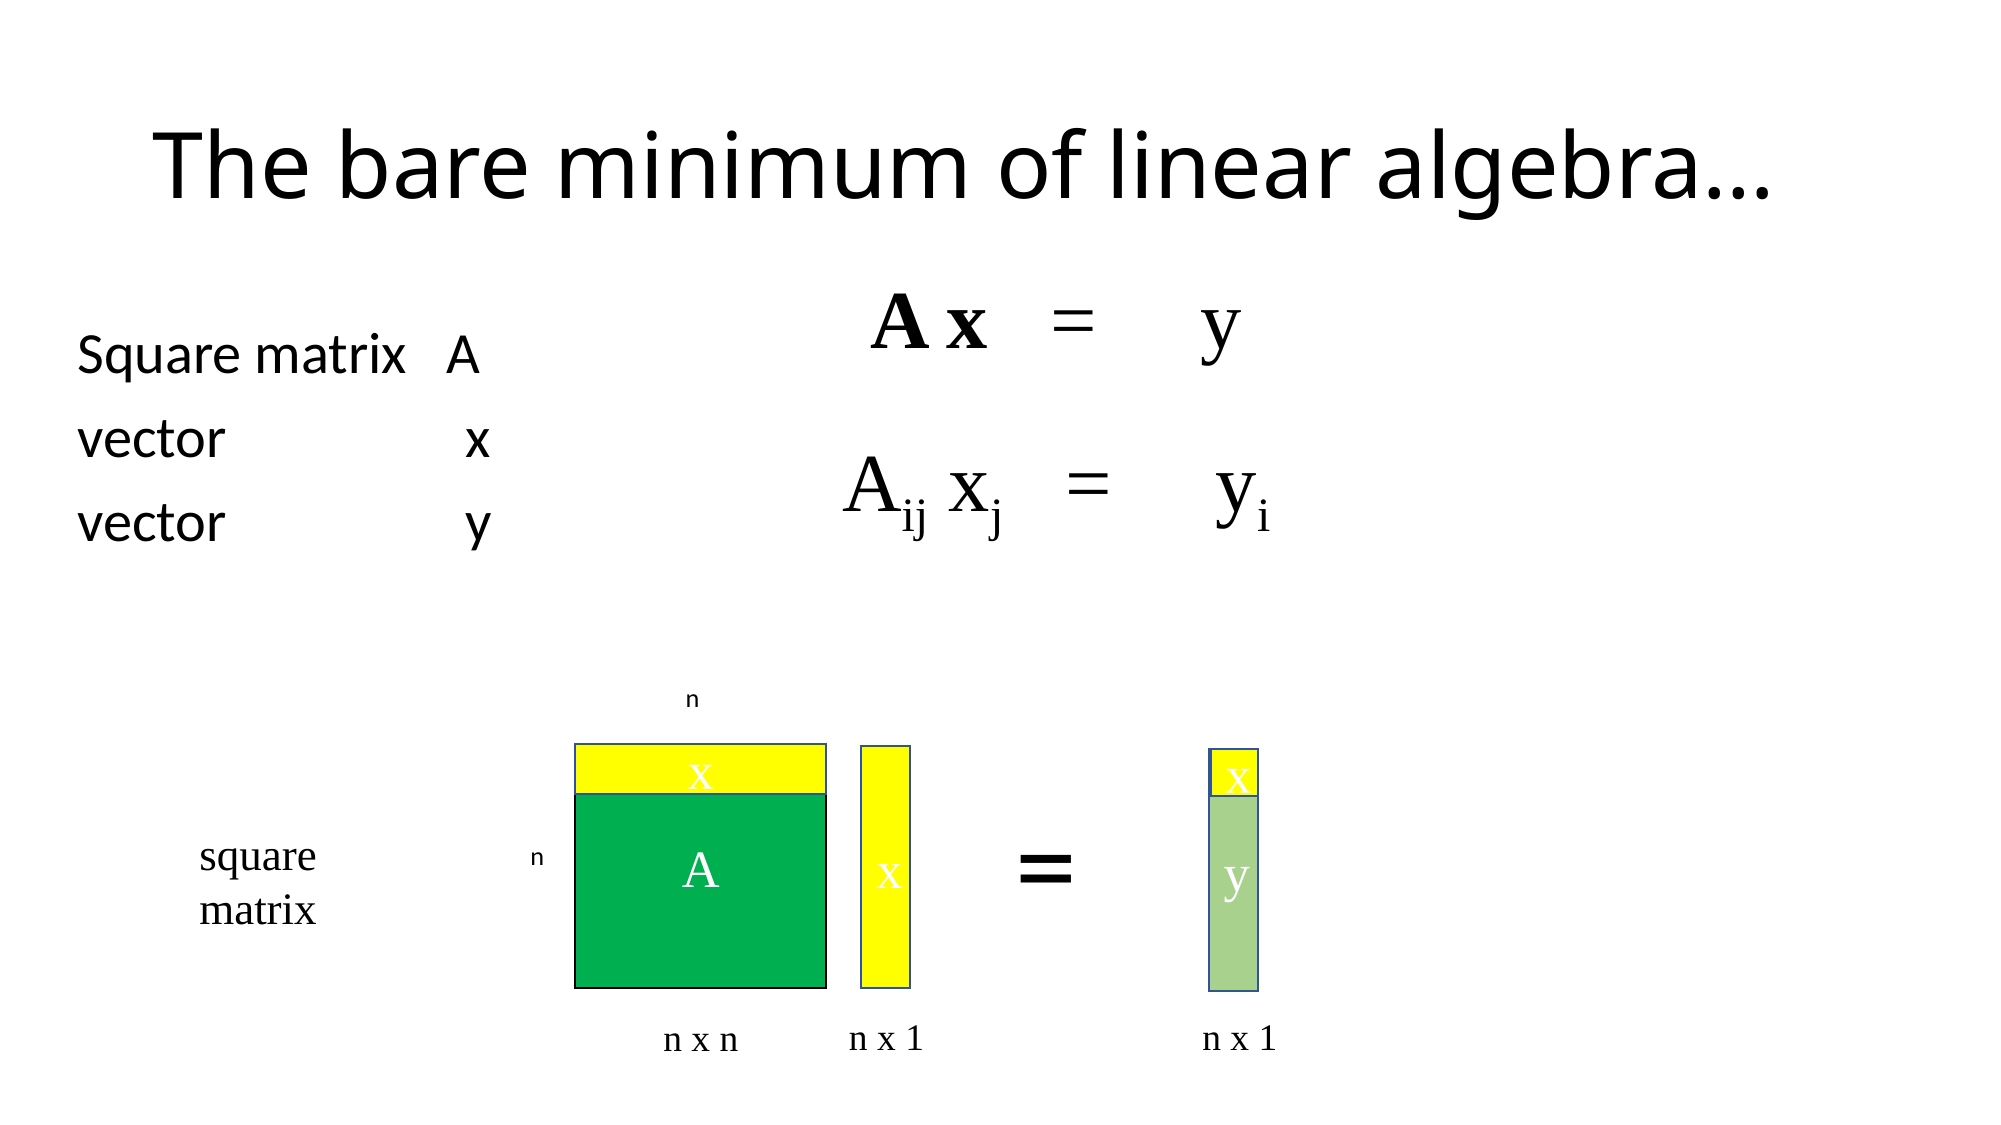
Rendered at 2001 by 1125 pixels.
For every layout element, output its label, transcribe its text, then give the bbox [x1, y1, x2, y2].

text_box n [515, 831, 559, 878]
text_box n x 1 [834, 1006, 940, 1066]
text_box x [1210, 748, 1259, 797]
text_box y [1208, 748, 1259, 992]
text_box = [1000, 776, 1092, 941]
text_box x [574, 743, 827, 795]
text_box n [646, 673, 739, 720]
title The bare minimum of linear algebra… [137, 59, 1863, 278]
text_box A x = y [855, 258, 1257, 373]
text_box n x 1 [1187, 1006, 1293, 1066]
text_box x [860, 745, 911, 989]
text_box A [574, 795, 827, 989]
text_box square matrix [184, 817, 332, 941]
text_box n x n [648, 1006, 754, 1066]
list Square matrix A vector x vector y [62, 316, 717, 650]
